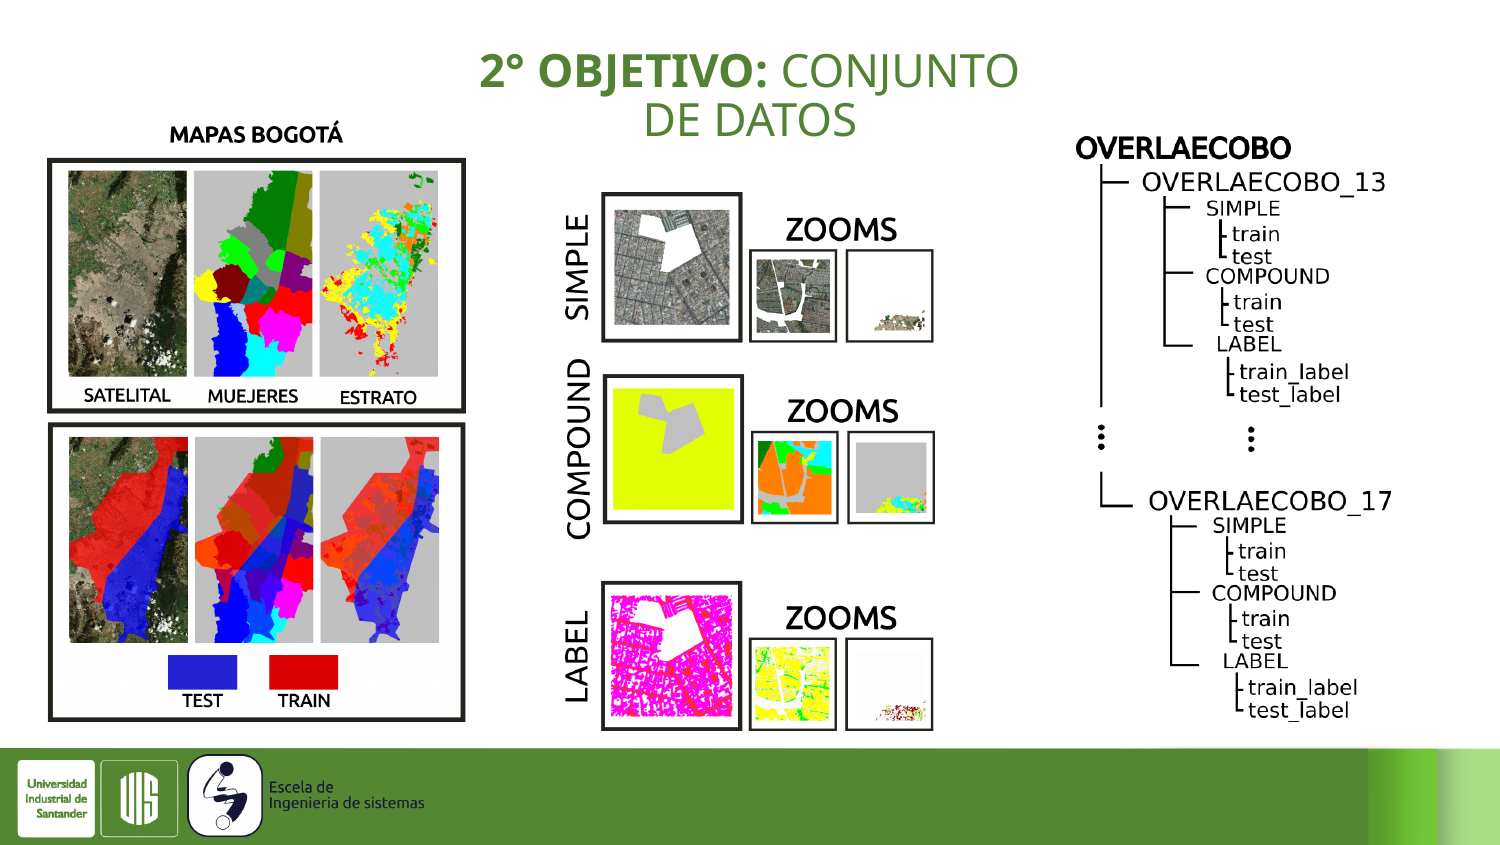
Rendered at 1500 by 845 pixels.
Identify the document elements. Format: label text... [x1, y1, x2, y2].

picture [0, 0, 1500, 845]
title 2° OBJETIVO: CONJUNTO DE DATOS [444, 15, 1056, 179]
